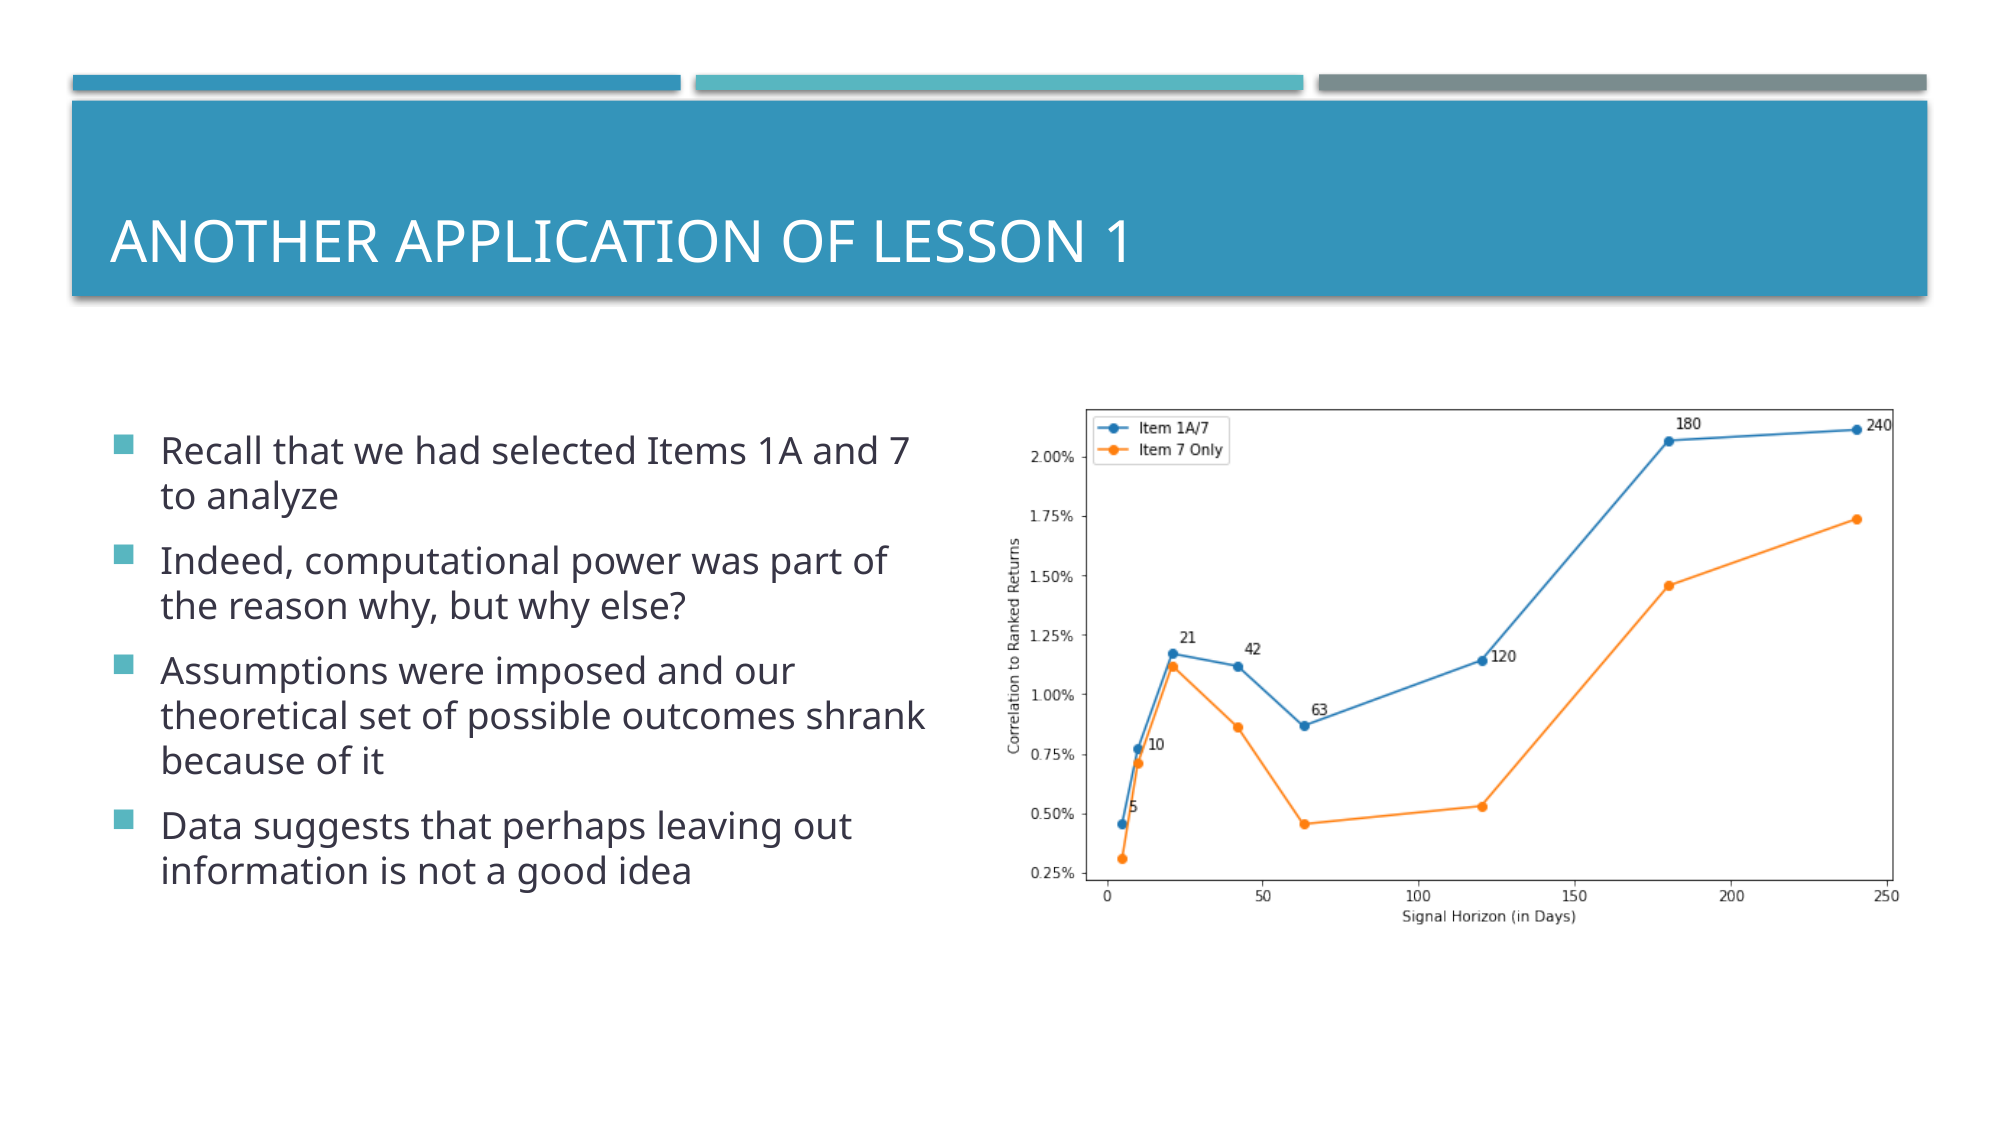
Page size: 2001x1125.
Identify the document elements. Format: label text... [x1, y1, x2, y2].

title Another application of lesson 1 [95, 115, 1905, 282]
list Recall that we had selected Items 1A and 7 to analyze Indeed, computational power was part of the reason why, but why else? Assumptions were imposed and our theoretical set of possible outcomes shrank because of it Data suggests that perhaps leaving out information is not a good idea [95, 357, 946, 962]
picture [999, 398, 1910, 936]
